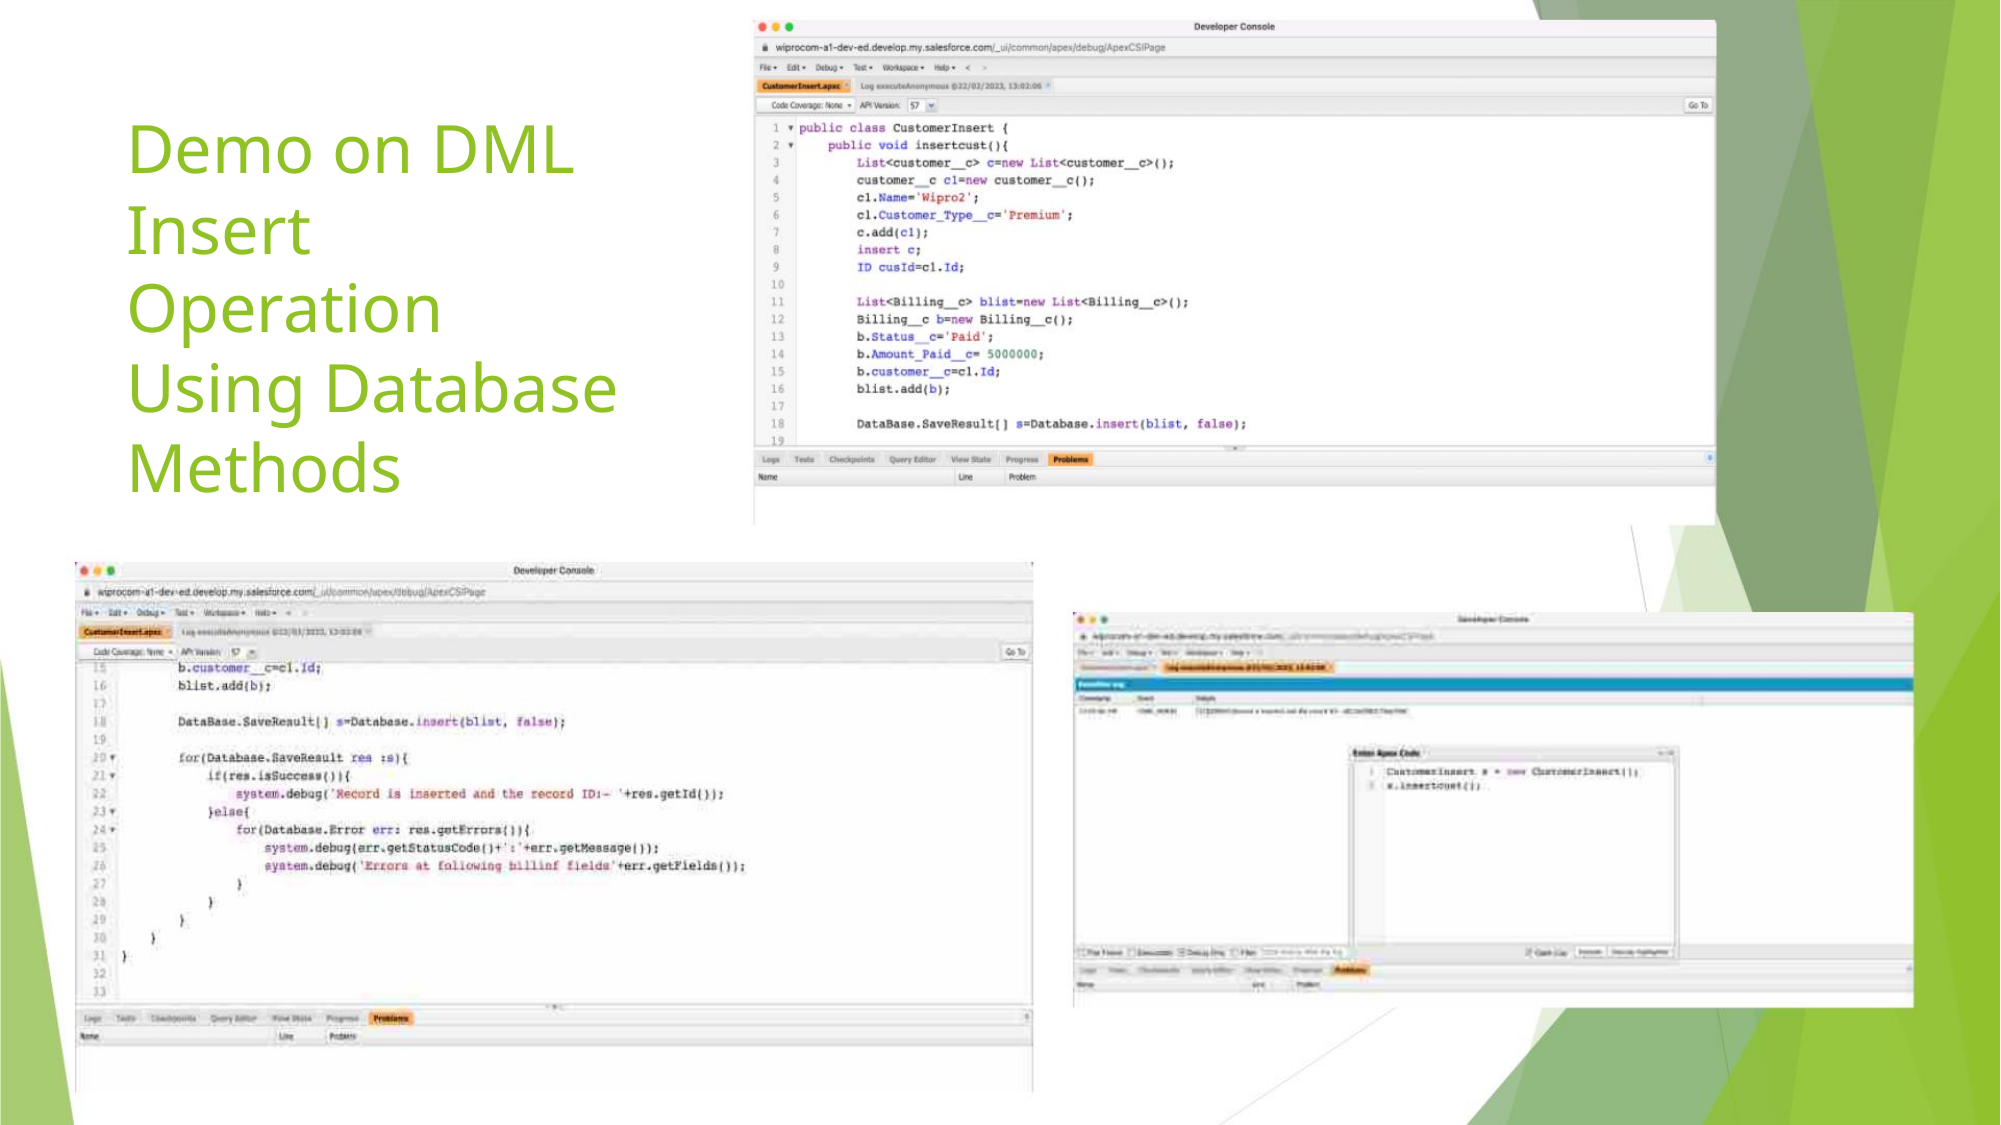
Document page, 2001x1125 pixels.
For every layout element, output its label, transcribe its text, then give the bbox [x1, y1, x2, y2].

text_box [0, 0, 2000, 1125]
text_box Demo on DML Insert Operation Using Database Methods [126, 109, 639, 506]
